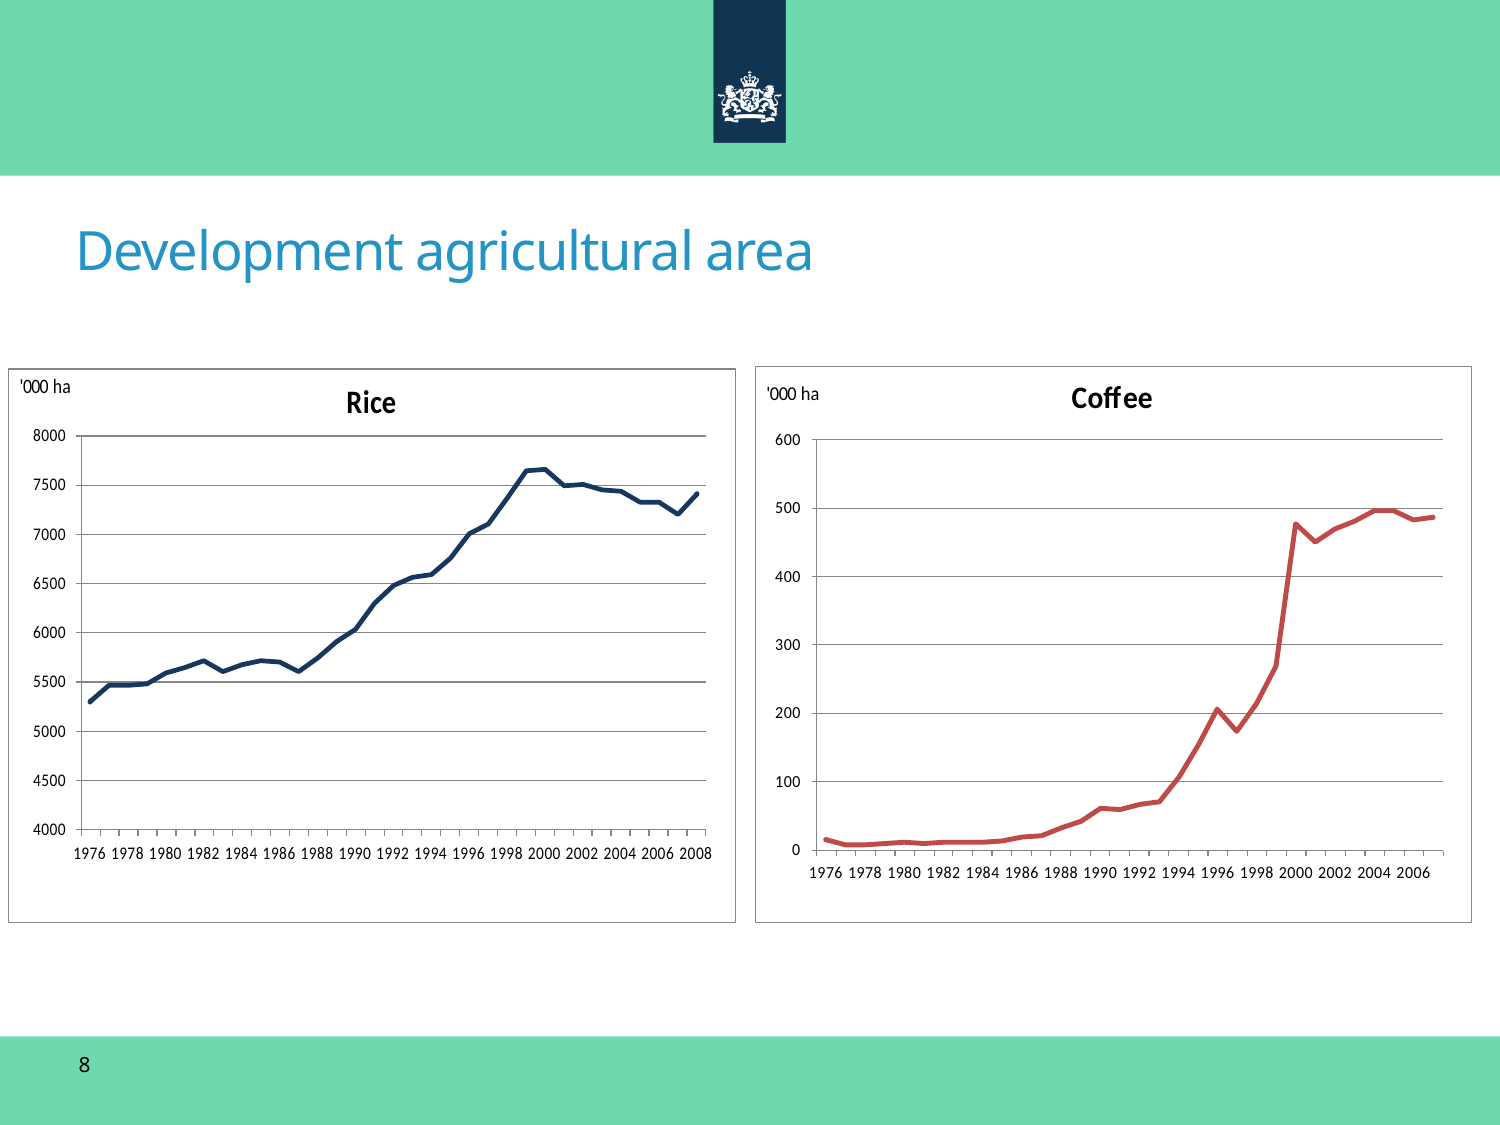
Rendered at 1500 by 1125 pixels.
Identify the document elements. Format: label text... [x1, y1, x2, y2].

slide_number 8 [63, 1043, 181, 1104]
picture [711, 0, 788, 145]
picture [753, 364, 1473, 924]
picture [6, 366, 737, 924]
title Development agricultural area [59, 202, 1076, 297]
